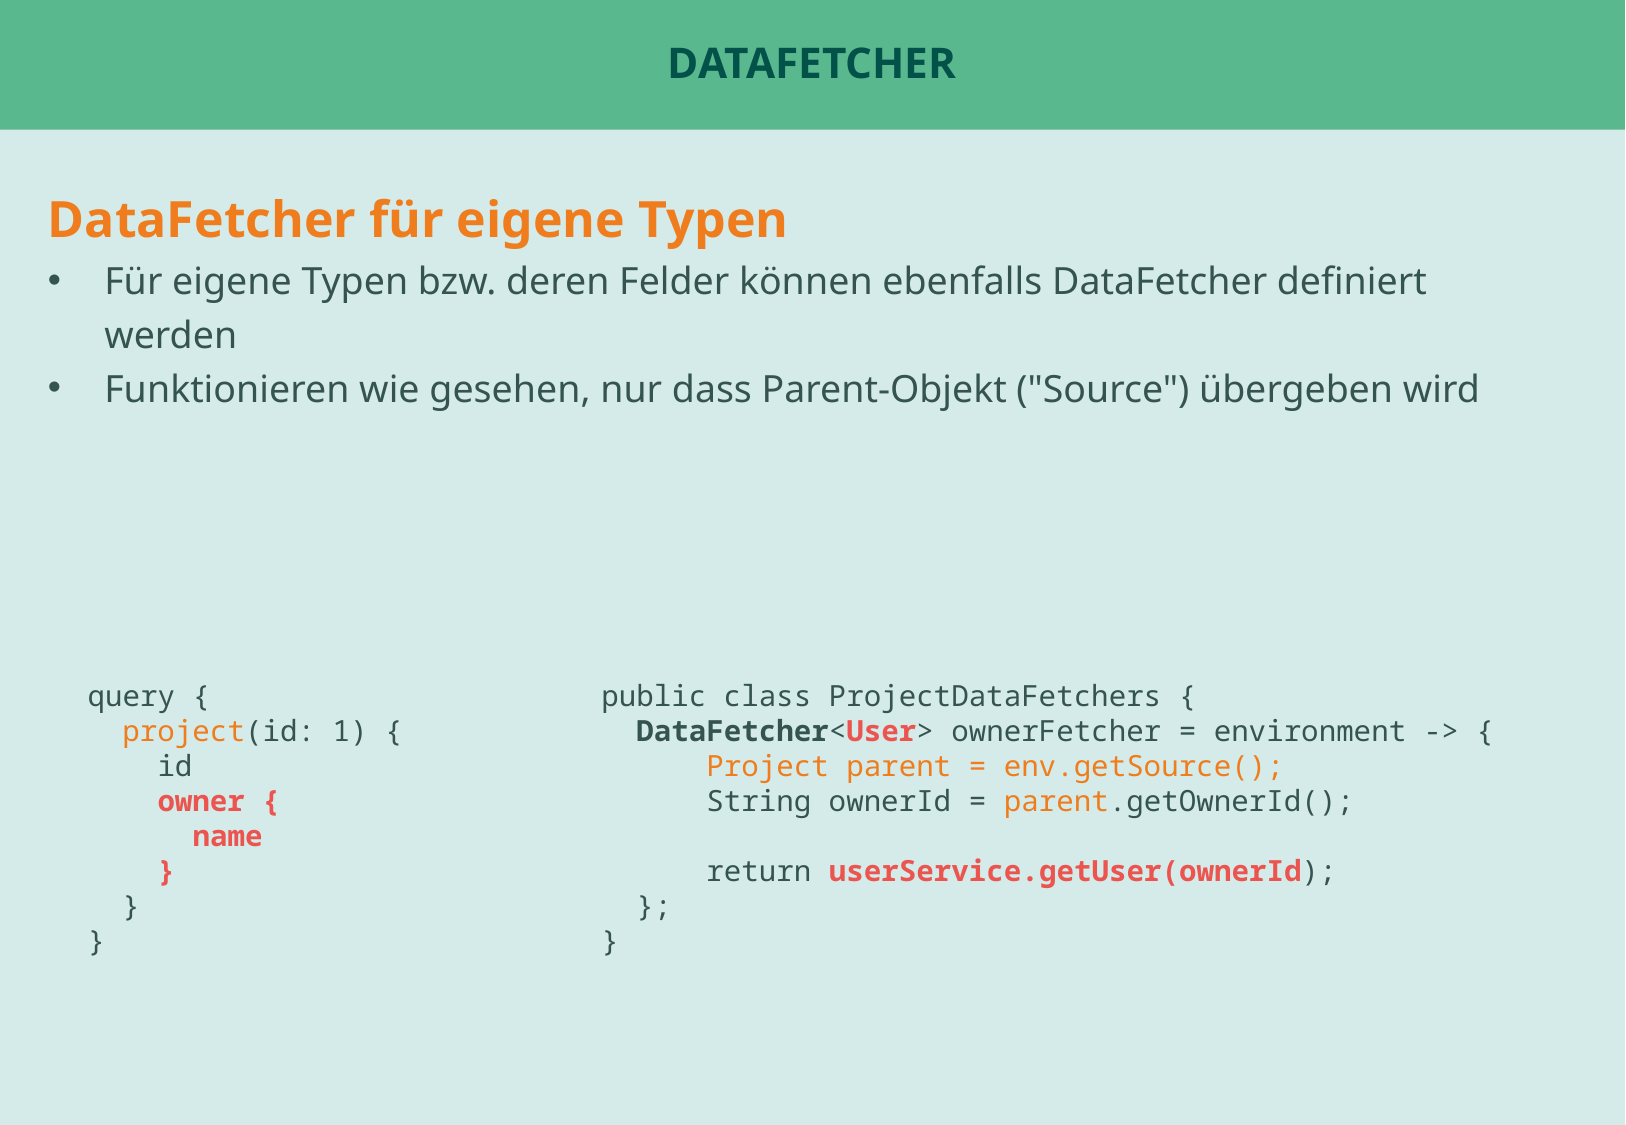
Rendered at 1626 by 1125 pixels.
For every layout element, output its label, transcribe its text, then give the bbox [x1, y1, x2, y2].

title DataFetcher [0, 0, 1625, 130]
text_box DataFetcher für eigene Typen Für eigene Typen bzw. deren Felder können ebenfalls DataFetcher definiert werden Funktionieren wie gesehen, nur dass Parent-Objekt ("Source") übergeben wird [33, 168, 1573, 471]
text_box public class ProjectDataFetchers { DataFetcher<User> ownerFetcher = environment -> { Project parent = env.getSource(); String ownerId = parent.getOwnerId(); return userService.getUser(ownerId); }; } [586, 669, 1625, 965]
text_box query { project(id: 1) { id owner { name } } } [72, 669, 586, 965]
